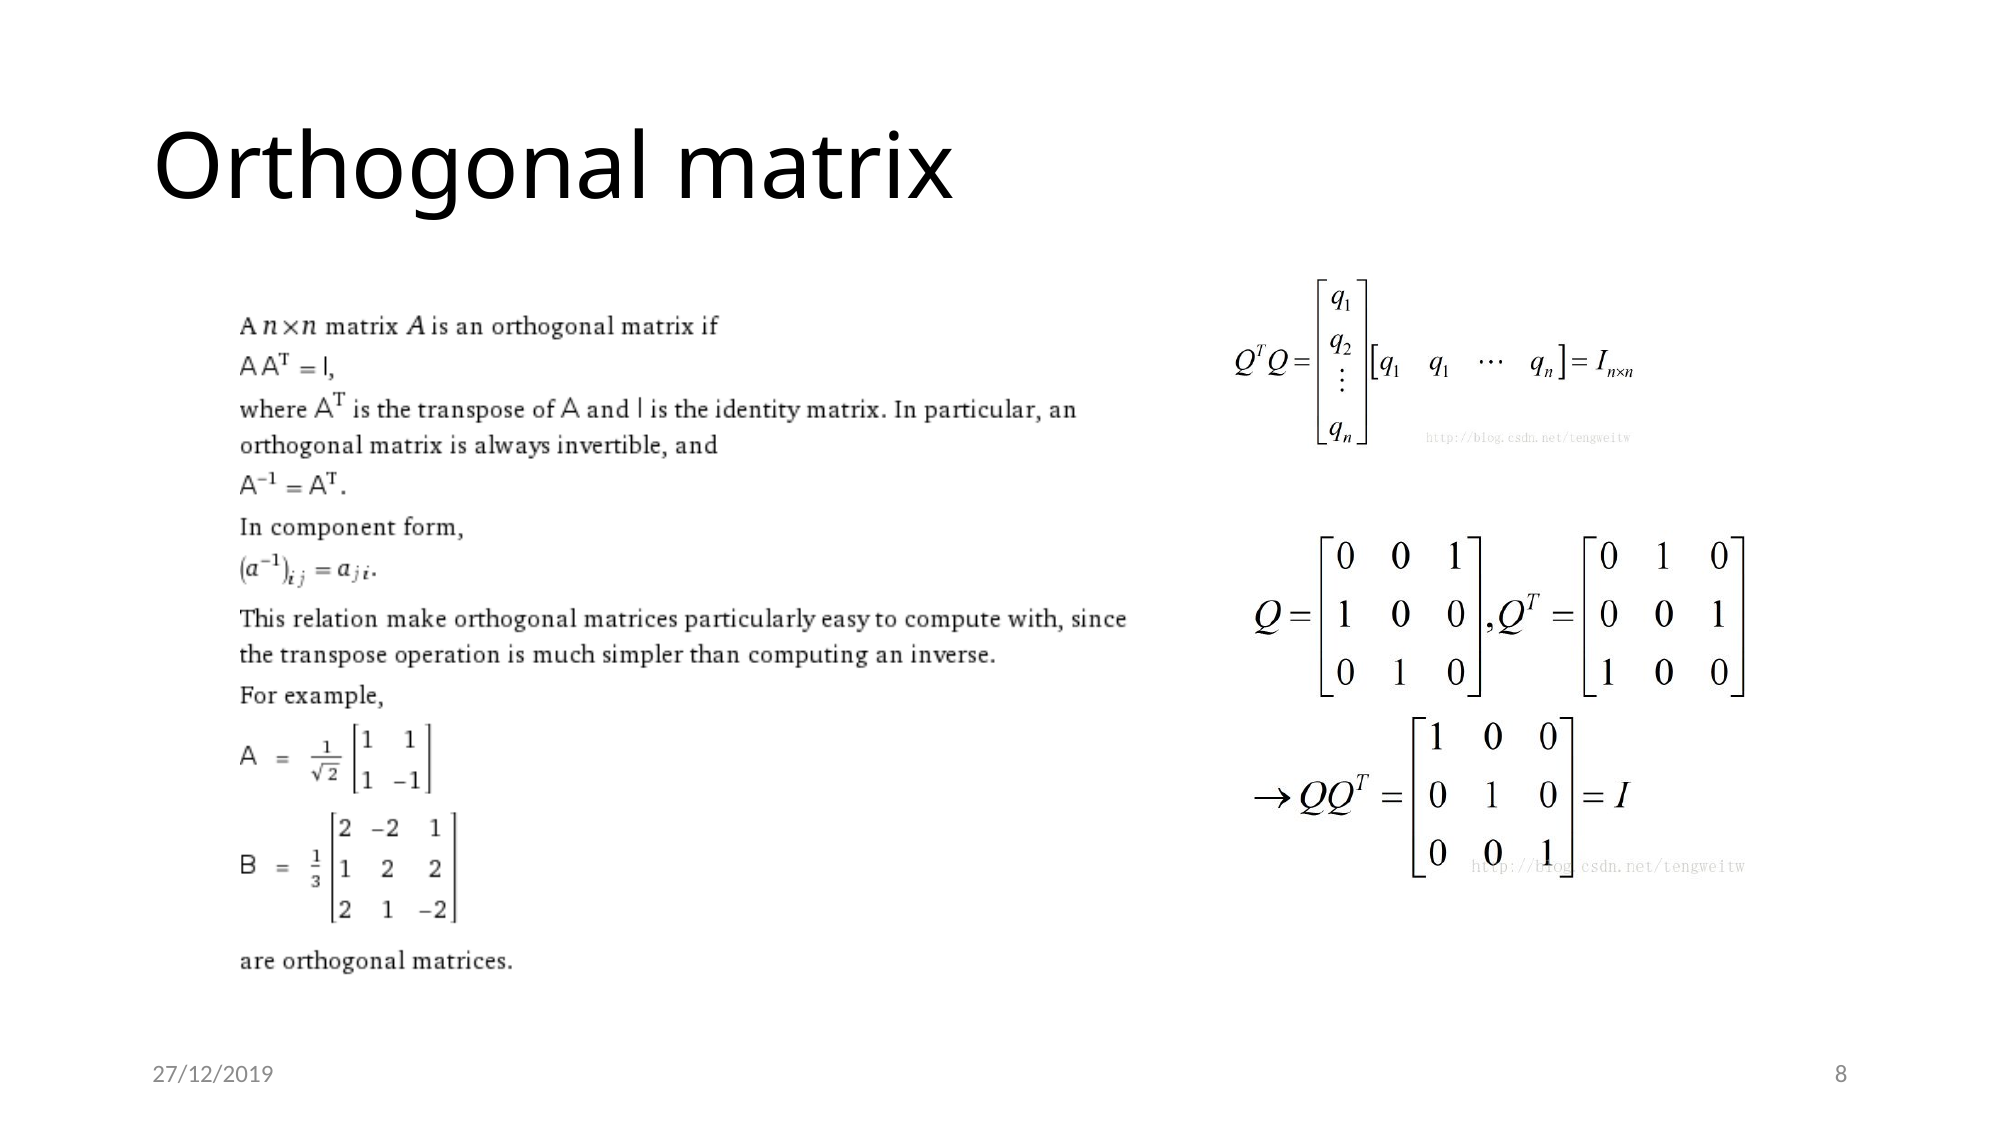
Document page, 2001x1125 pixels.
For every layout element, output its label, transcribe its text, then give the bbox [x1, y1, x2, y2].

picture [1231, 273, 1638, 451]
slide_number 8 [1412, 1042, 1863, 1103]
picture [1250, 530, 1755, 883]
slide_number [137, 1042, 588, 1103]
title Orthogonal matrix [137, 59, 1863, 278]
picture [240, 304, 1129, 976]
